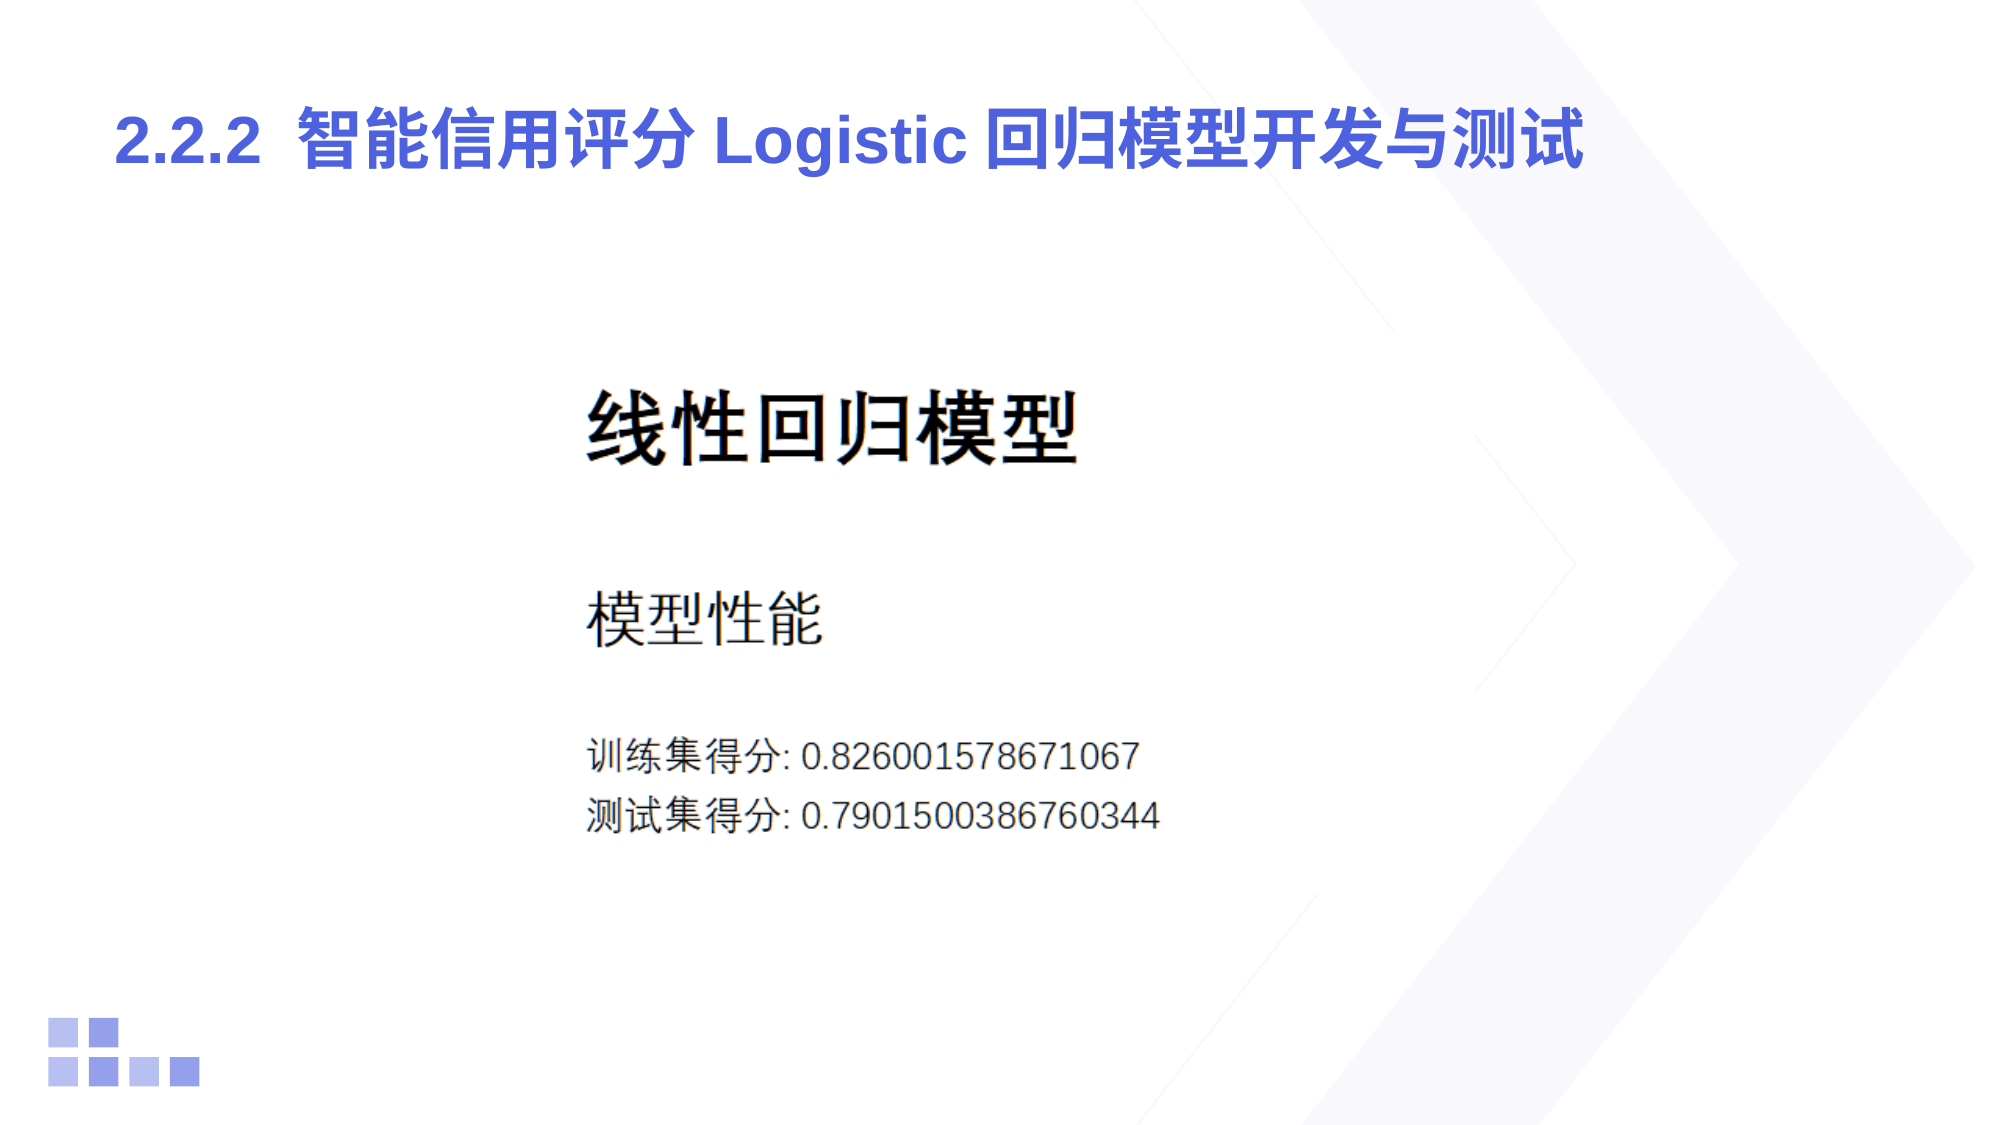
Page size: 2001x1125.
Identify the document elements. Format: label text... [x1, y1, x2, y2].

title 2.2.2 智能信用评分Logistic回归模型开发与测试 [114, 59, 1886, 178]
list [526, 333, 1474, 893]
